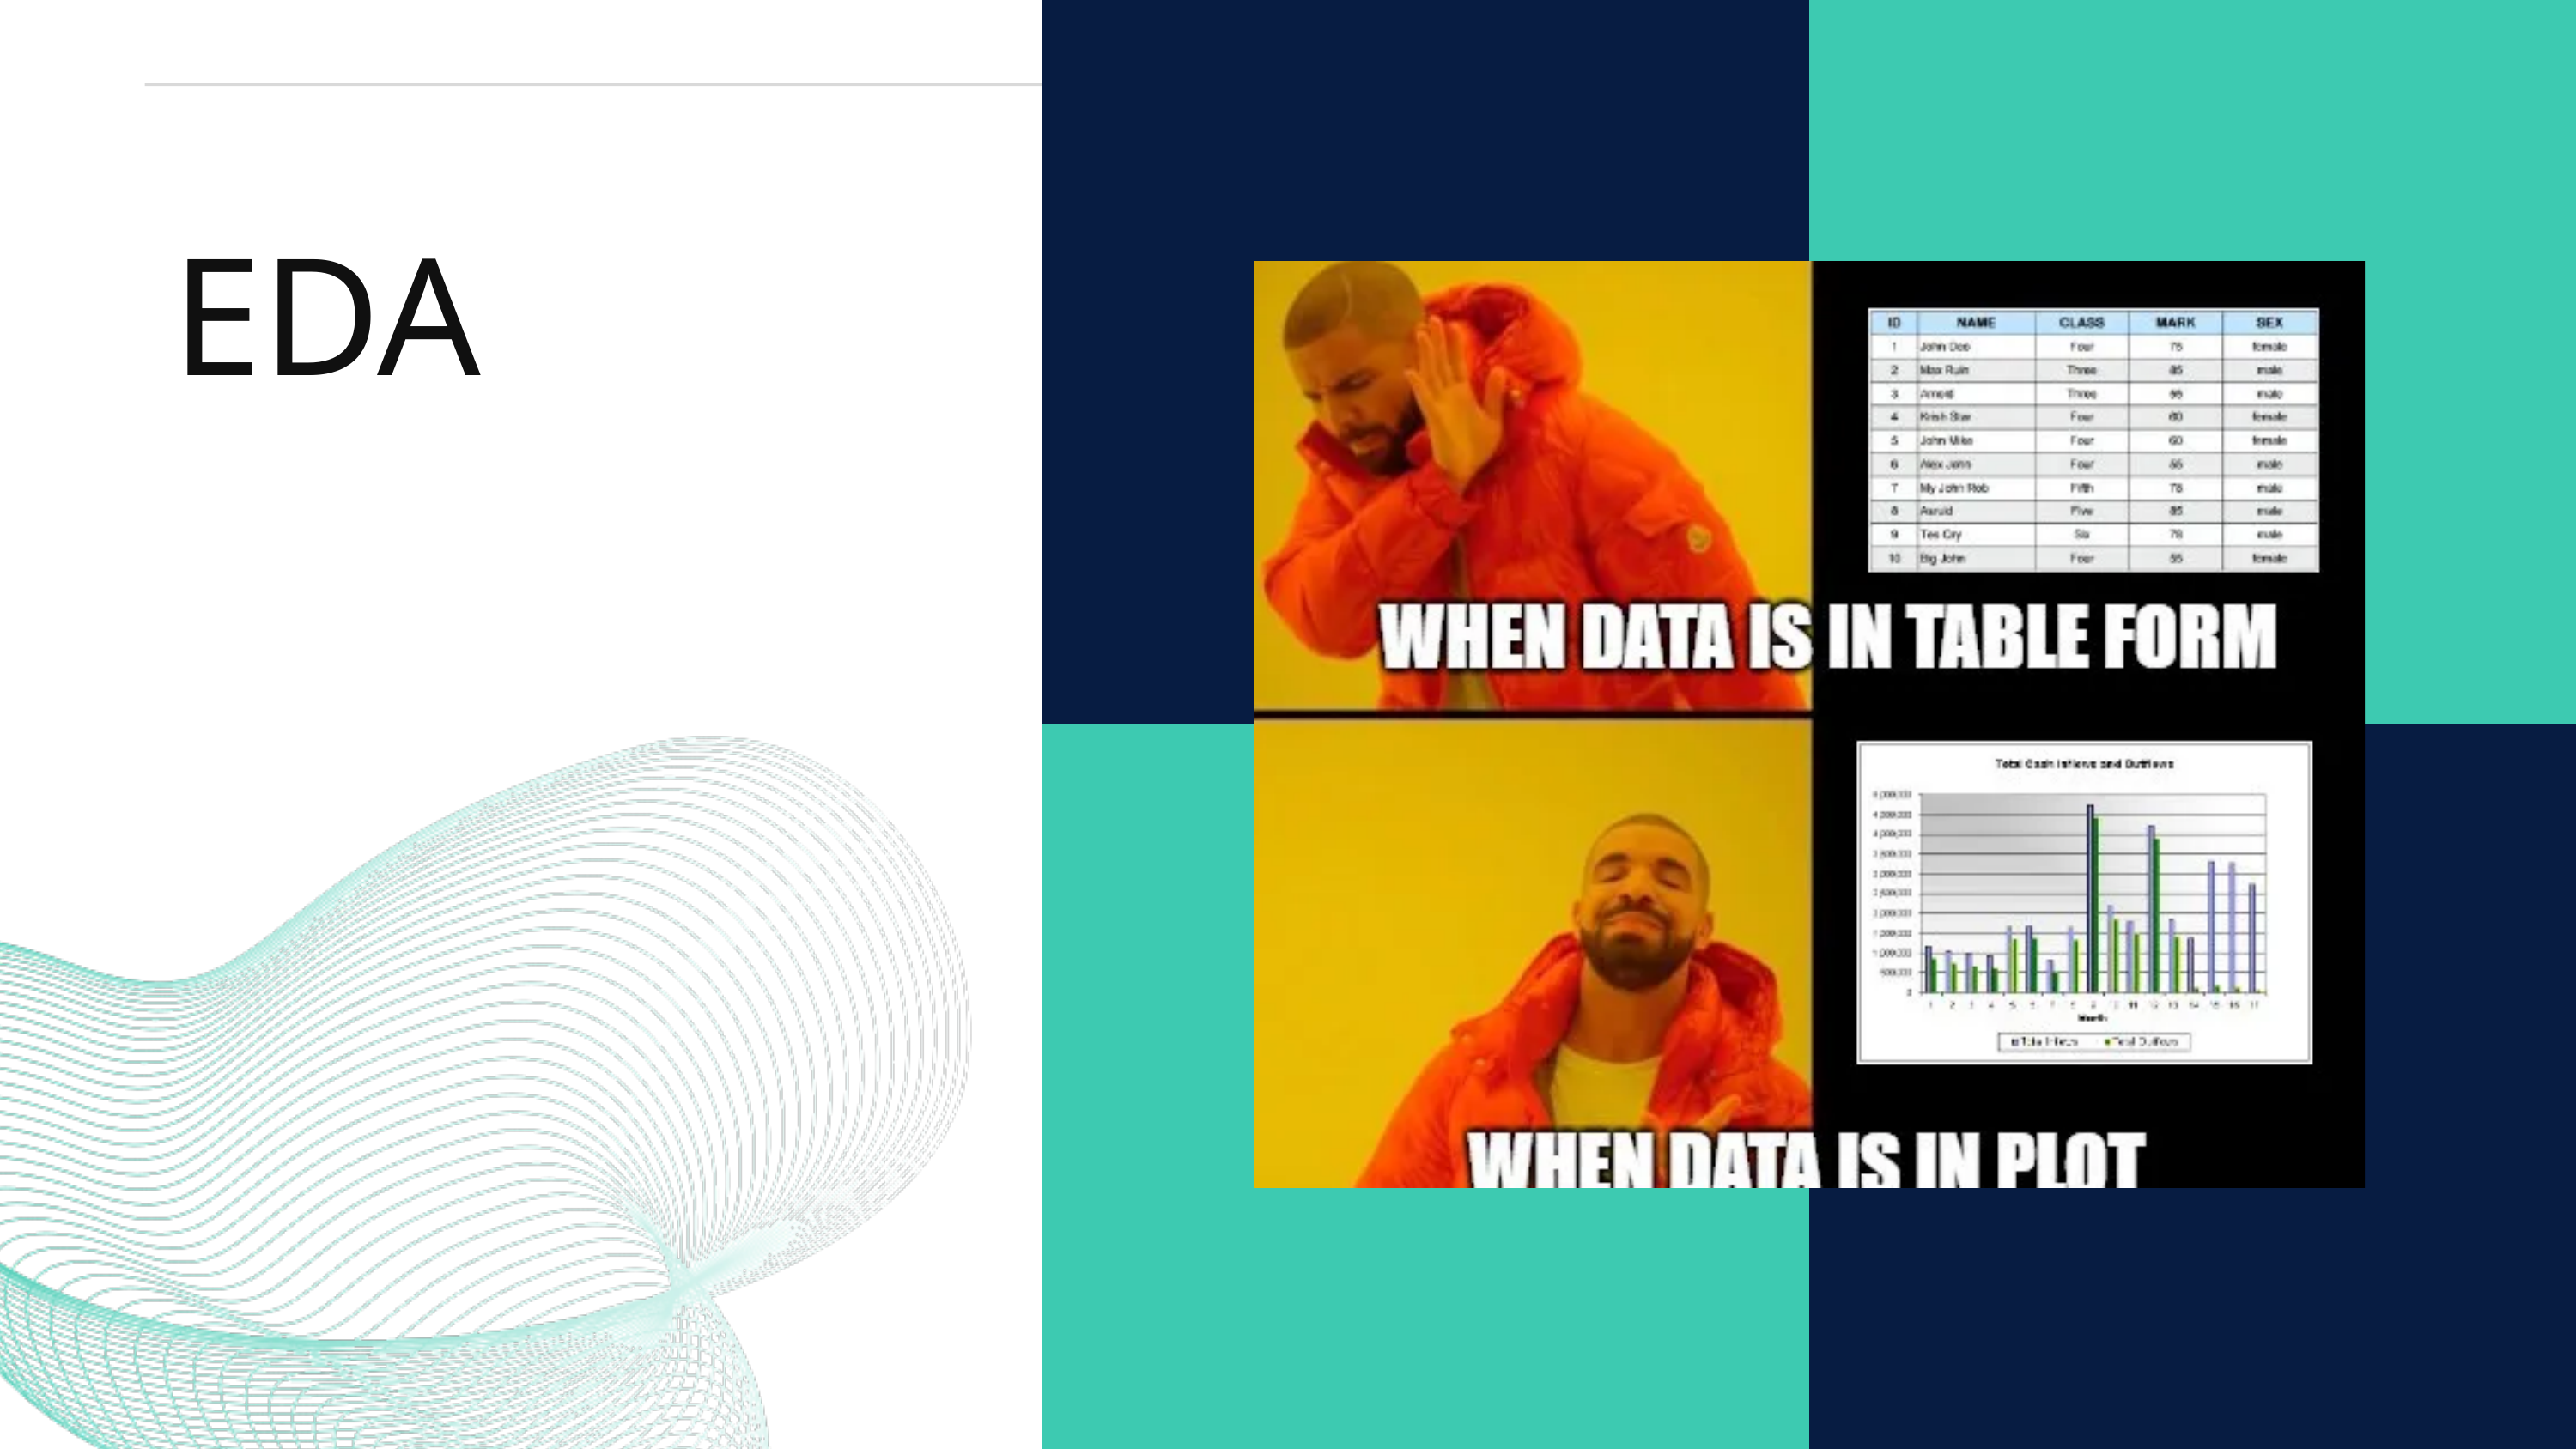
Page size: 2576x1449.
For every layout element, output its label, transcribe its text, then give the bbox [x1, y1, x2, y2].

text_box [1042, 0, 1807, 724]
text_box EDA [172, 213, 1001, 409]
text_box [0, 735, 976, 1449]
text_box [1042, 724, 1807, 1449]
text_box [1808, 724, 2576, 1449]
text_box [1808, 0, 2576, 724]
